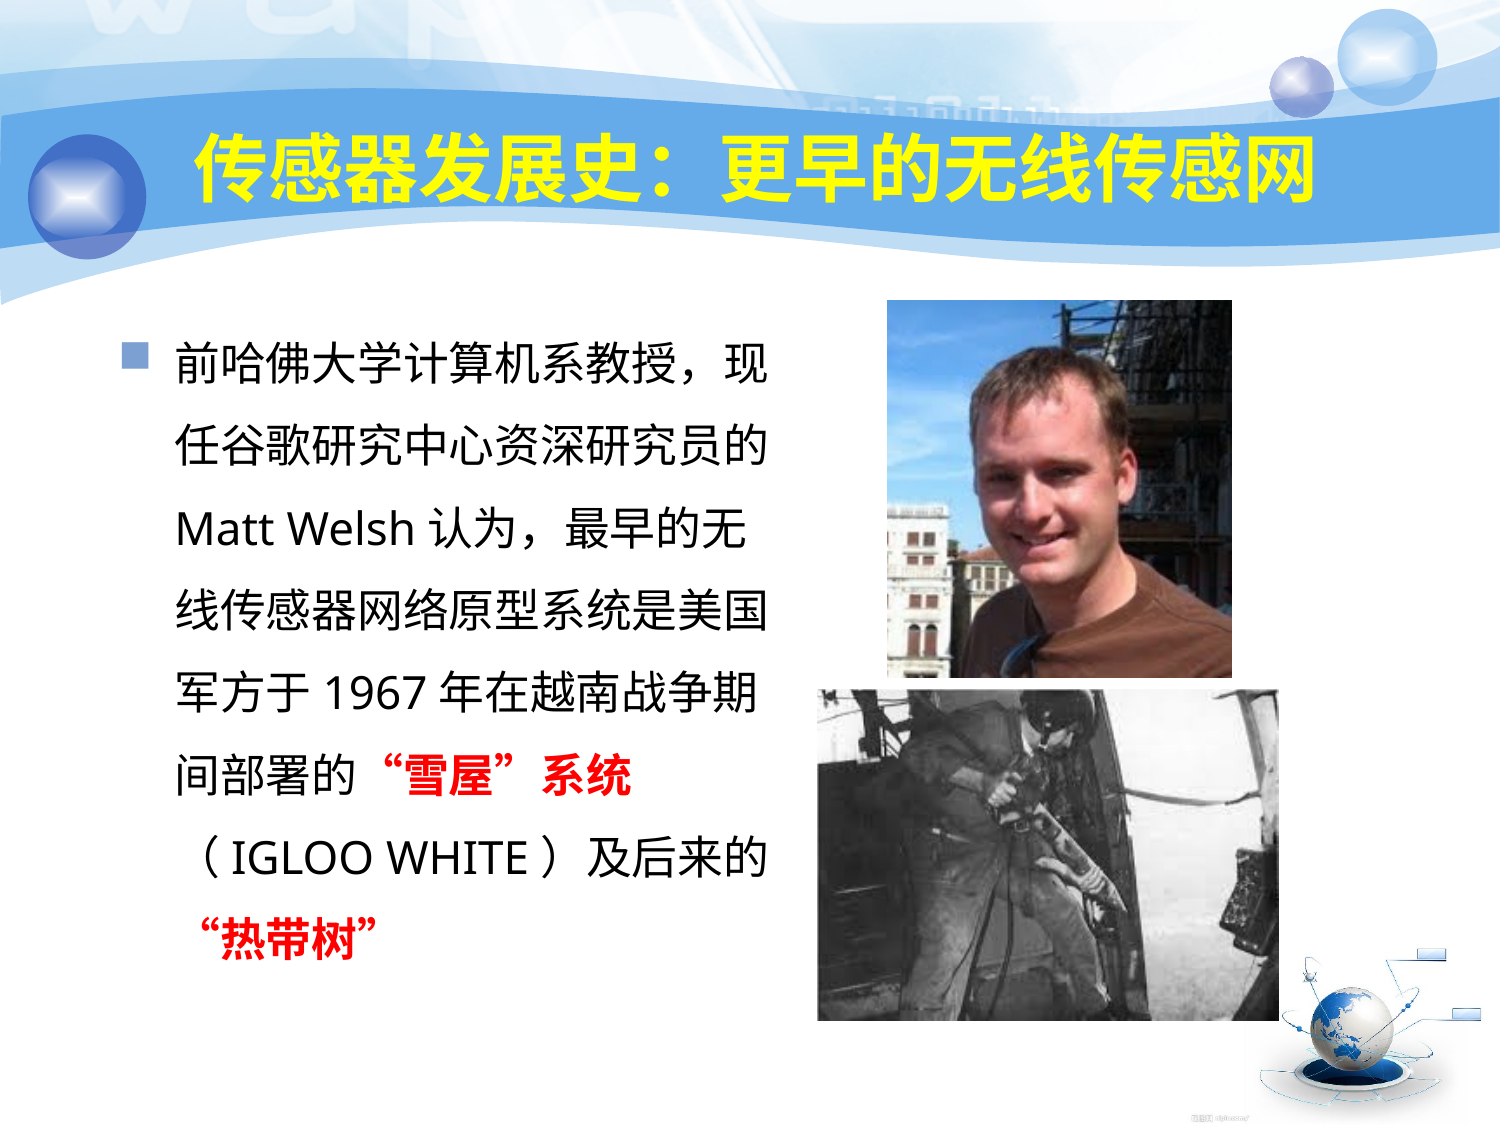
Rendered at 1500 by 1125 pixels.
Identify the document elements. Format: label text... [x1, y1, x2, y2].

picture [816, 689, 1500, 1125]
picture [0, 0, 1500, 113]
list 前哈佛大学计算机系教授，现任谷歌研究中心资深研究员的Matt Welsh认为，最早的无线传感器网络原型系统是美国军方于1967年在越南战争期间部署的“雪屋”系统（IGLOO WHITE）及后来的“热带树” [103, 299, 790, 1014]
slide_number [1074, 1050, 1425, 1103]
title 传感器发展史：更早的无线传感网 [150, 120, 1363, 213]
picture [887, 300, 1232, 678]
